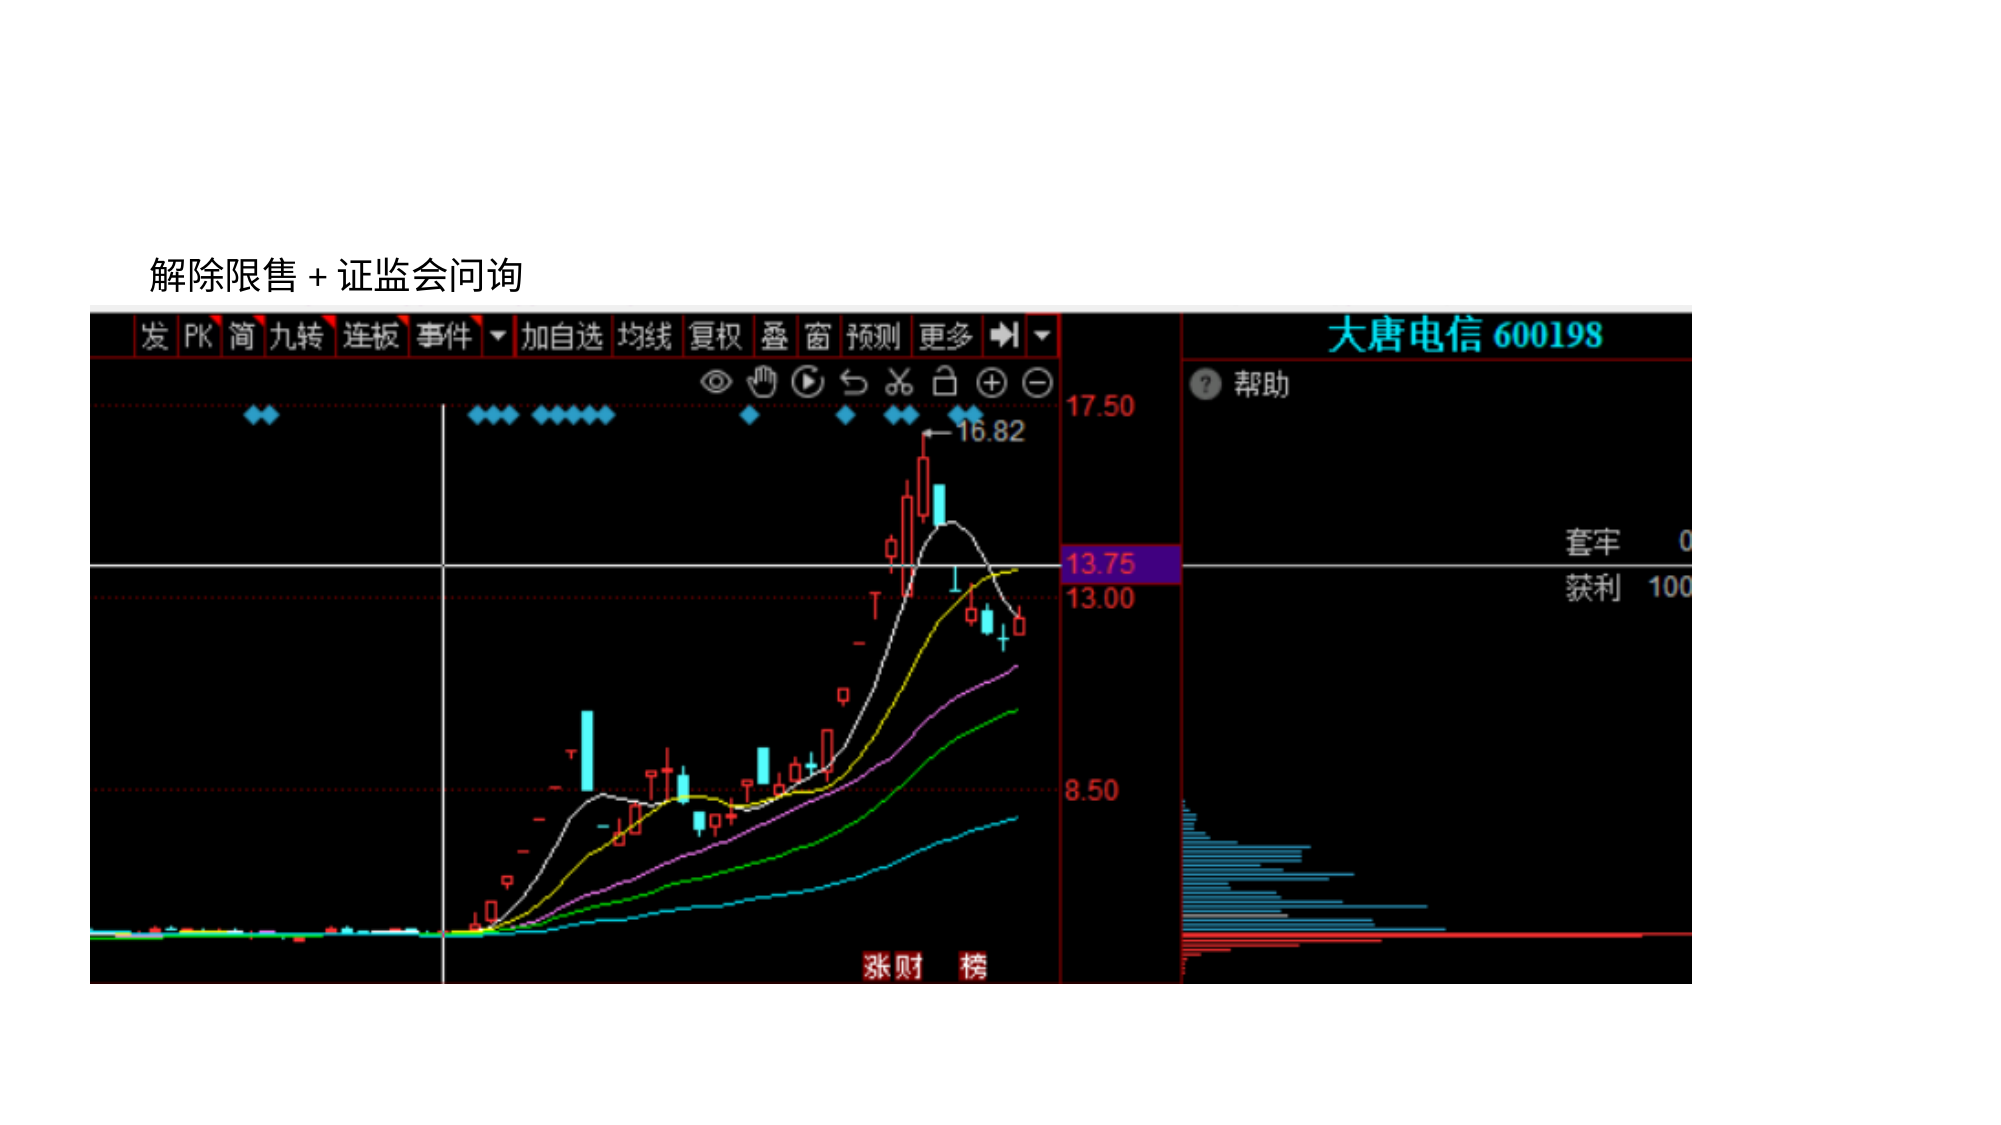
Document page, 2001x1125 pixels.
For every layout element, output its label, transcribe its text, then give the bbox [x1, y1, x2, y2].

text_box 解除限售+证监会问询 [134, 244, 793, 304]
picture [89, 304, 1692, 984]
